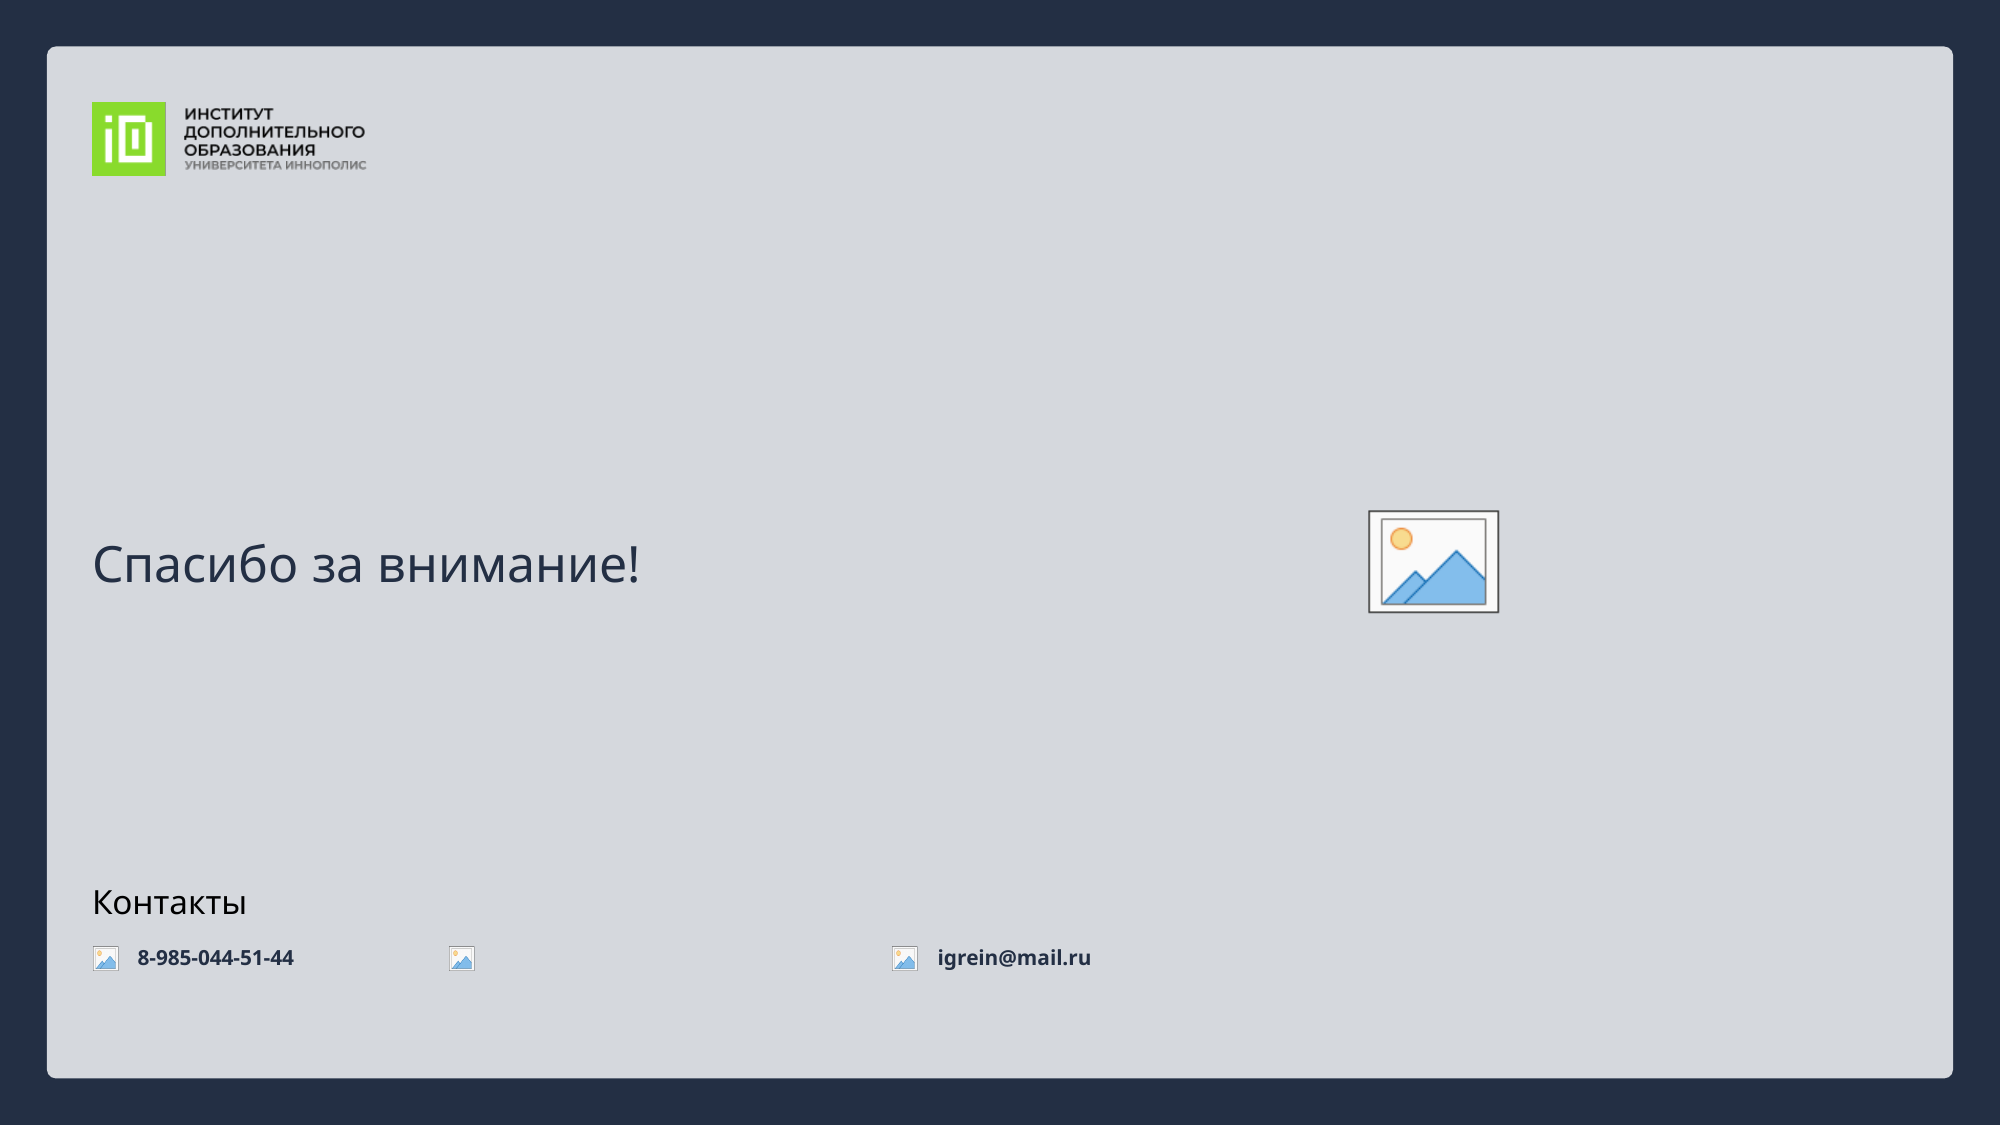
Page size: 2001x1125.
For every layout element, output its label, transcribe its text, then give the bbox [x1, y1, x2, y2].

list 8-985-044-51-44 [122, 939, 428, 978]
picture [448, 945, 475, 972]
picture [92, 102, 392, 176]
picture [891, 46, 1954, 1079]
picture [92, 945, 119, 972]
